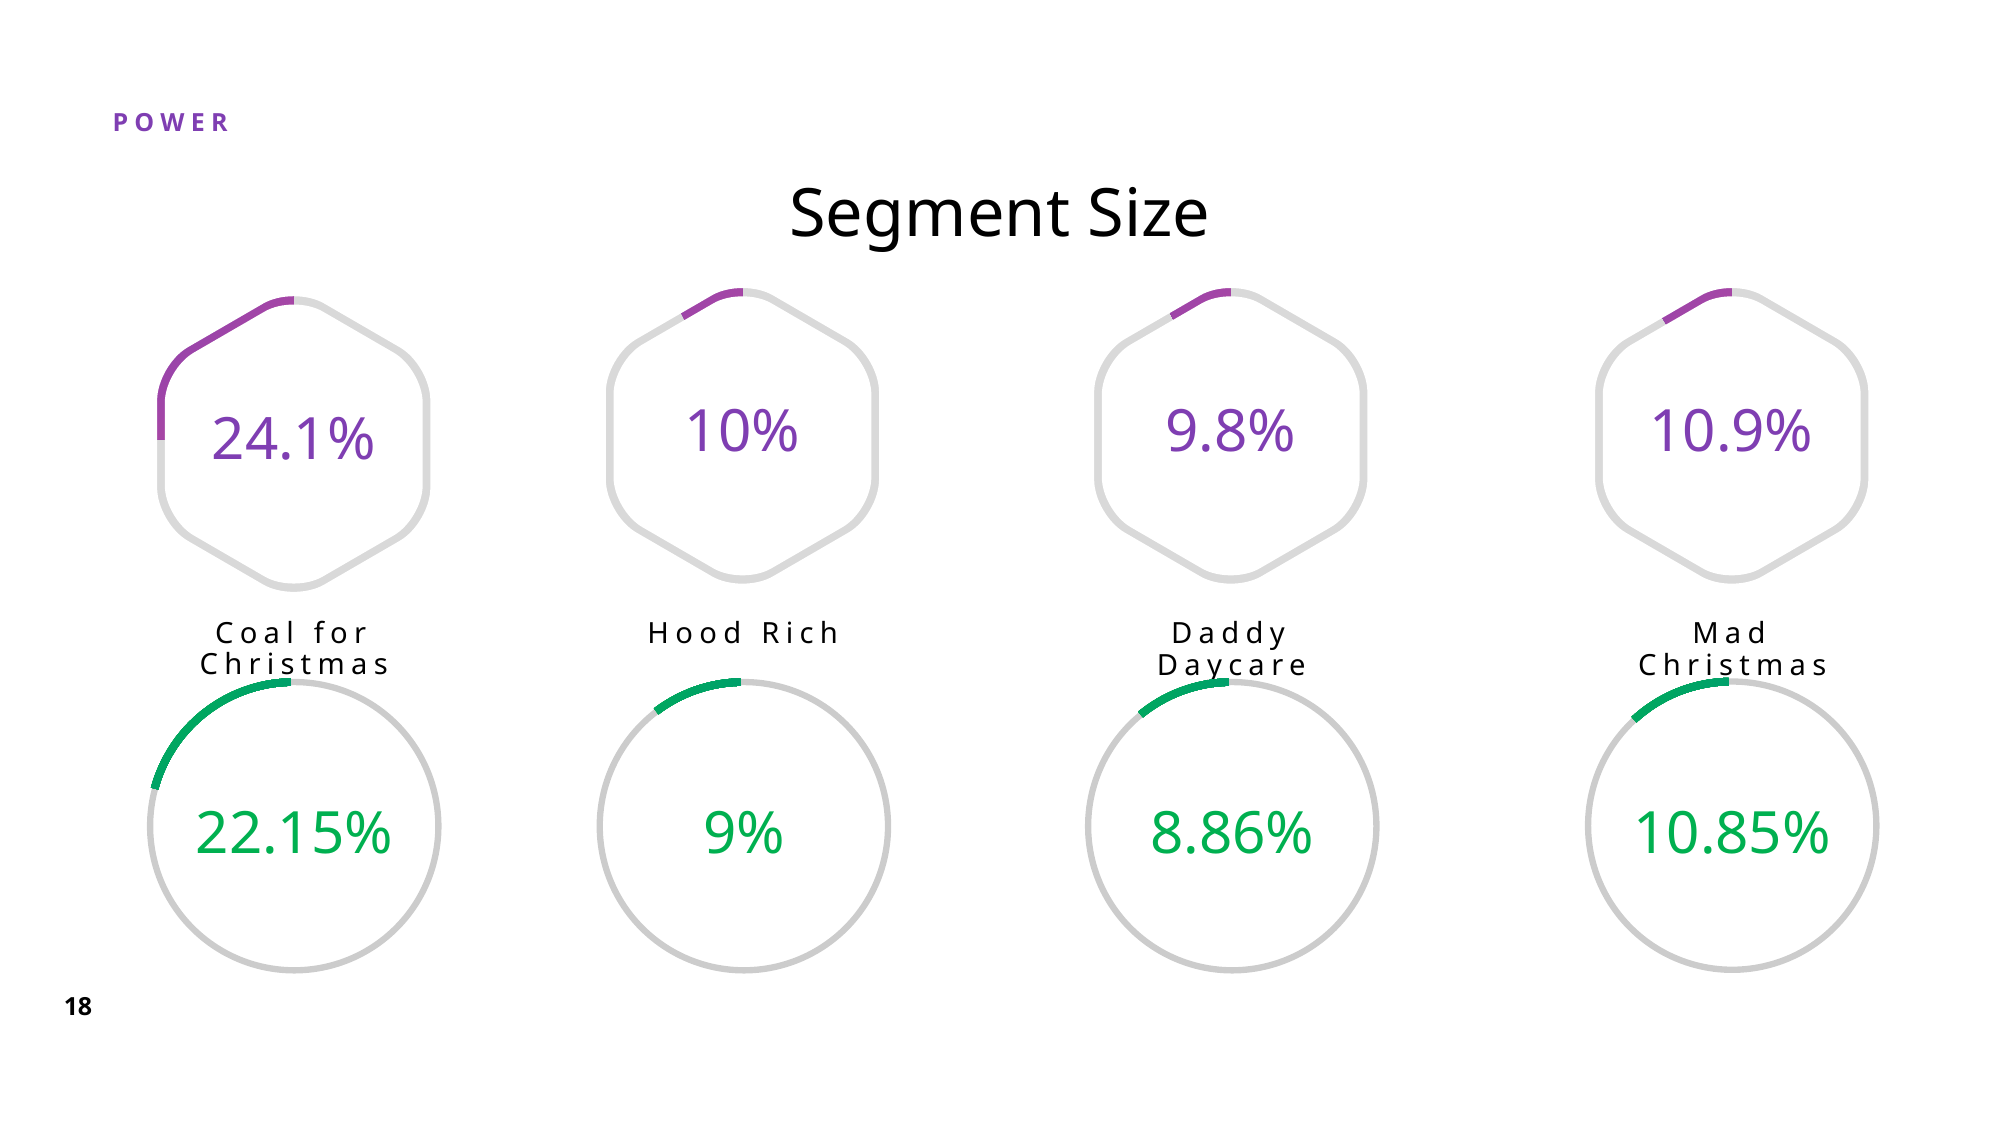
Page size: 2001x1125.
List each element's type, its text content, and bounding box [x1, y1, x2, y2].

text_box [145, 678, 442, 974]
title Segment Size [293, 171, 1707, 253]
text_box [543, 236, 942, 659]
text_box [94, 245, 493, 658]
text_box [1031, 236, 1430, 659]
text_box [1083, 678, 1380, 974]
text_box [595, 678, 892, 974]
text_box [1583, 677, 1880, 974]
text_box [1532, 236, 1931, 659]
